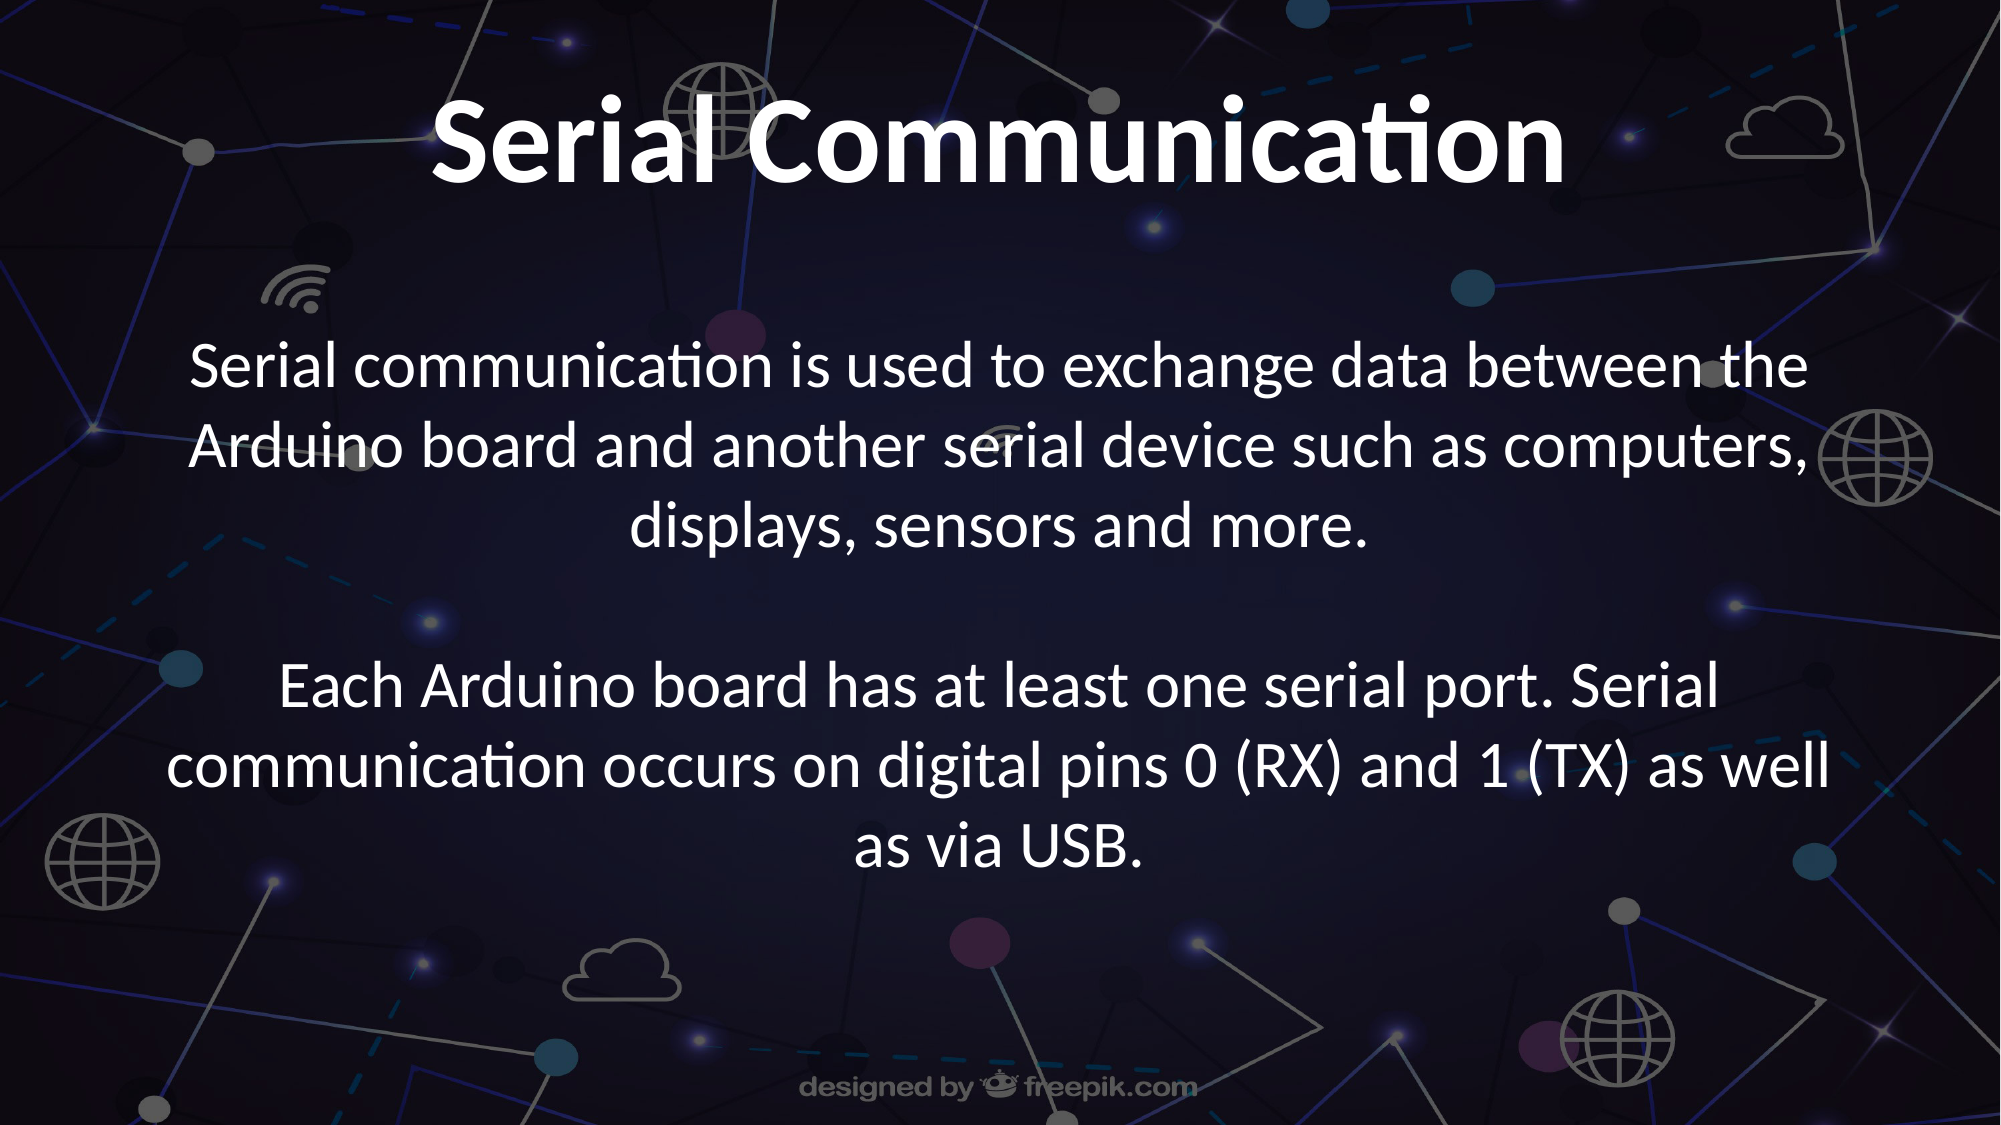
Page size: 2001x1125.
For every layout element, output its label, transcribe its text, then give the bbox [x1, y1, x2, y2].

text_box Serial communication is used to exchange data between the Arduino board and another serial device such as computers, displays, sensors and more. Each Arduino board has at least one serial port. Serial communication occurs on digital pins 0 (RX) and 1 (TX) as well as via USB. [143, 313, 1857, 888]
picture [0, 0, 2001, 1125]
text_box Serial Communication [415, 50, 1585, 215]
